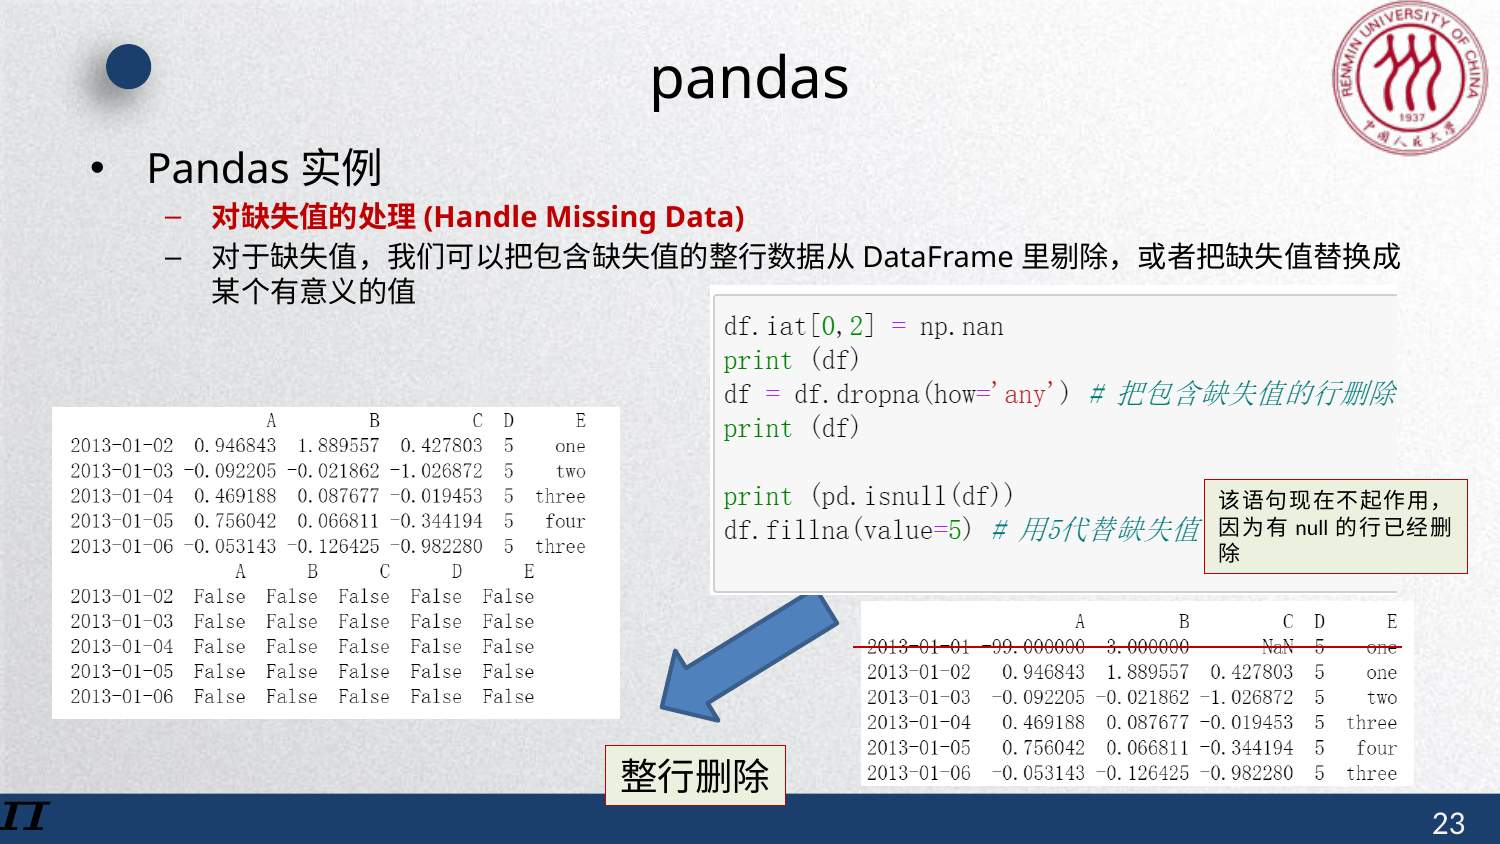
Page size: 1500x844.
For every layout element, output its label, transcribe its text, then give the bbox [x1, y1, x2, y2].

picture [0, 0, 1500, 793]
text_box [659, 604, 840, 723]
title pandas [75, 33, 1425, 116]
text_box 整行删除 [605, 745, 786, 806]
list Pandas实例 对缺失值的处理(Handle Missing Data) 对于缺失值，我们可以把包含缺失值的整行数据从DataFrame里剔除，或者把缺失值替换成某个有意义的值 [75, 134, 1425, 781]
picture [710, 285, 1397, 596]
text_box 该语句现在不起作用，因为有null的行已经删除 [1401, 479, 1468, 574]
